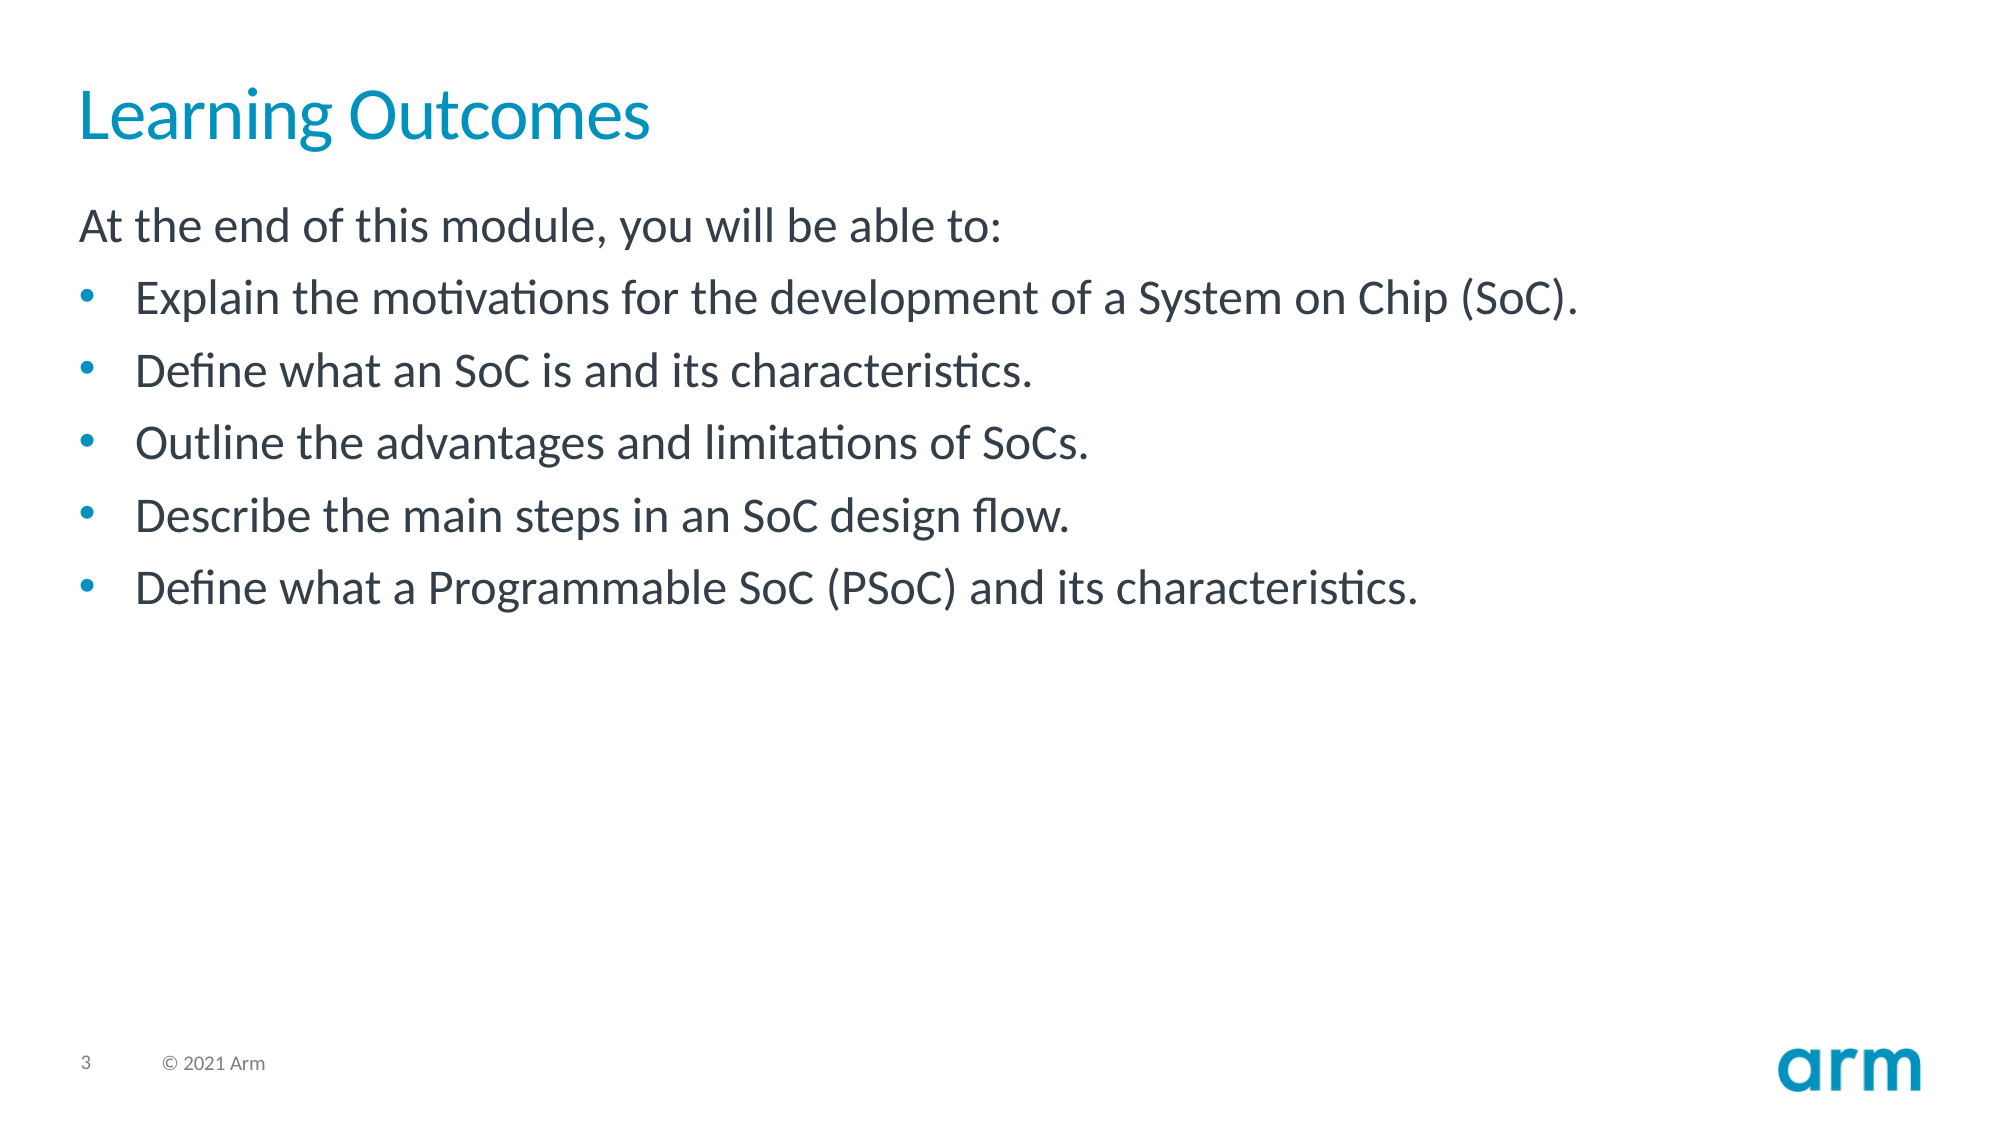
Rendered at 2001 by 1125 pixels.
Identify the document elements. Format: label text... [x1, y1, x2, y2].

title Learning Outcomes [78, 78, 1922, 186]
picture [1777, 1047, 1922, 1093]
list At the end of this module, you will be able to: Explain the motivations for the development of a System on Chip (SoC). Define what an SoC is and its characteristics. Outline the advantages and limitations of SoCs. Describe the main steps in an SoC design flow. Define what a Programmable SoC (PSoC) and its characteristics. [78, 192, 1922, 1004]
